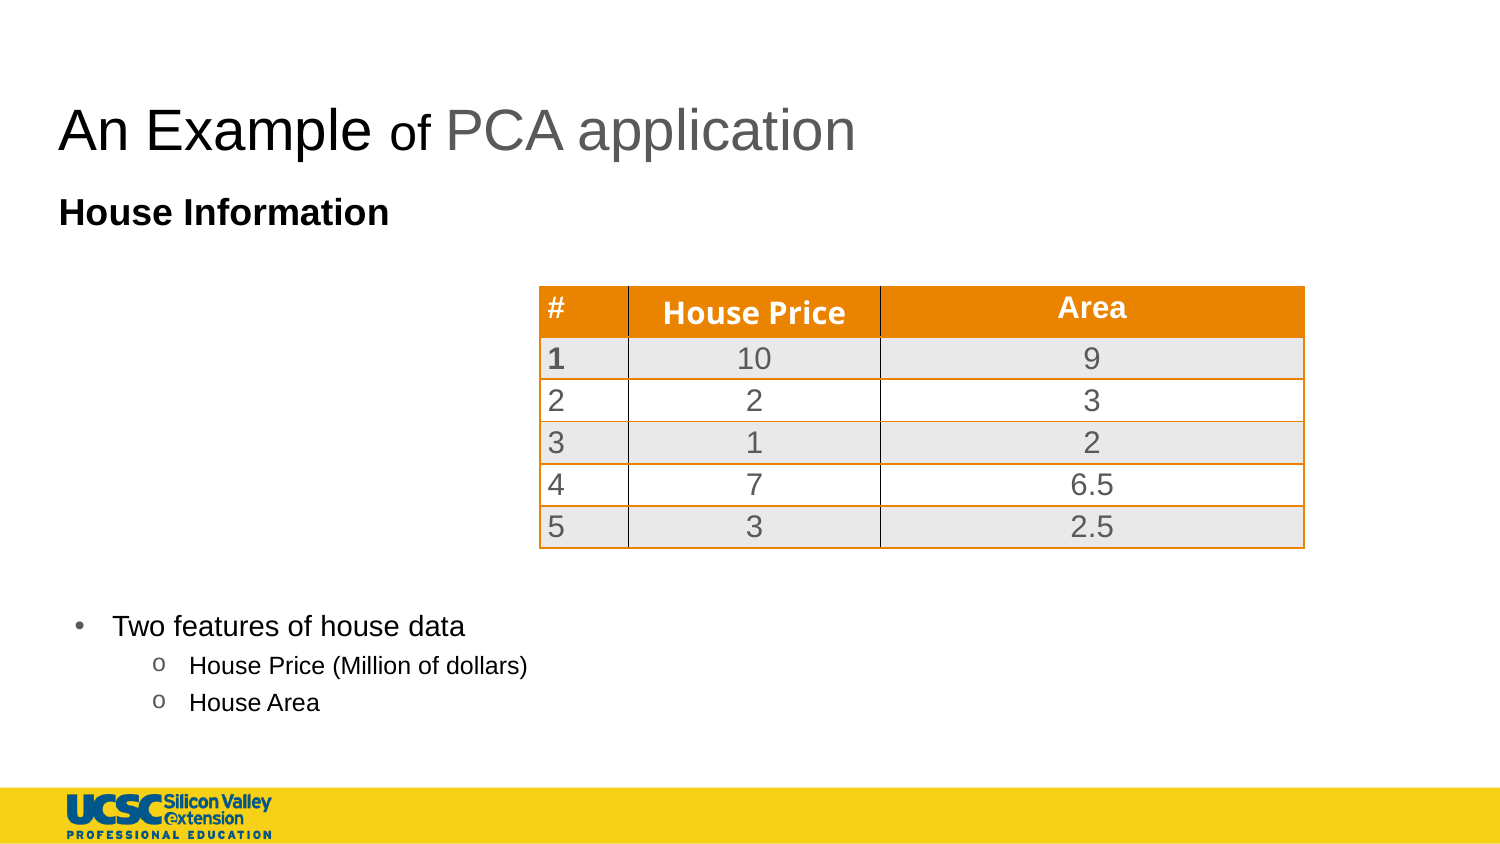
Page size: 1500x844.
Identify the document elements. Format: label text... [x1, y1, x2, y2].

table_header House Price [629, 288, 880, 336]
table_cell 2 [629, 380, 880, 421]
table_cell 5 [541, 507, 628, 547]
table_cell 3 [629, 507, 880, 547]
list House Information [51, 189, 1449, 750]
table_cell 10 [629, 338, 880, 378]
table_cell 9 [881, 338, 1303, 378]
table_cell 3 [541, 422, 628, 463]
table_cell 2 [881, 422, 1303, 463]
table_header Area [881, 288, 1303, 336]
table_cell 2.5 [881, 507, 1303, 547]
table_cell 3 [881, 380, 1303, 421]
table_cell 1 [629, 422, 880, 463]
title An Example of PCA application [51, 72, 1449, 167]
table_header # [541, 288, 628, 336]
text_box Two features of house data House Price (Million of dollars) House Area [67, 607, 1332, 824]
table_cell 1 [541, 338, 628, 378]
table_cell 7 [629, 465, 880, 505]
table_cell 2 [541, 380, 628, 421]
table_cell 6.5 [881, 465, 1303, 505]
picture [60, 787, 277, 844]
table_cell 4 [541, 465, 628, 505]
